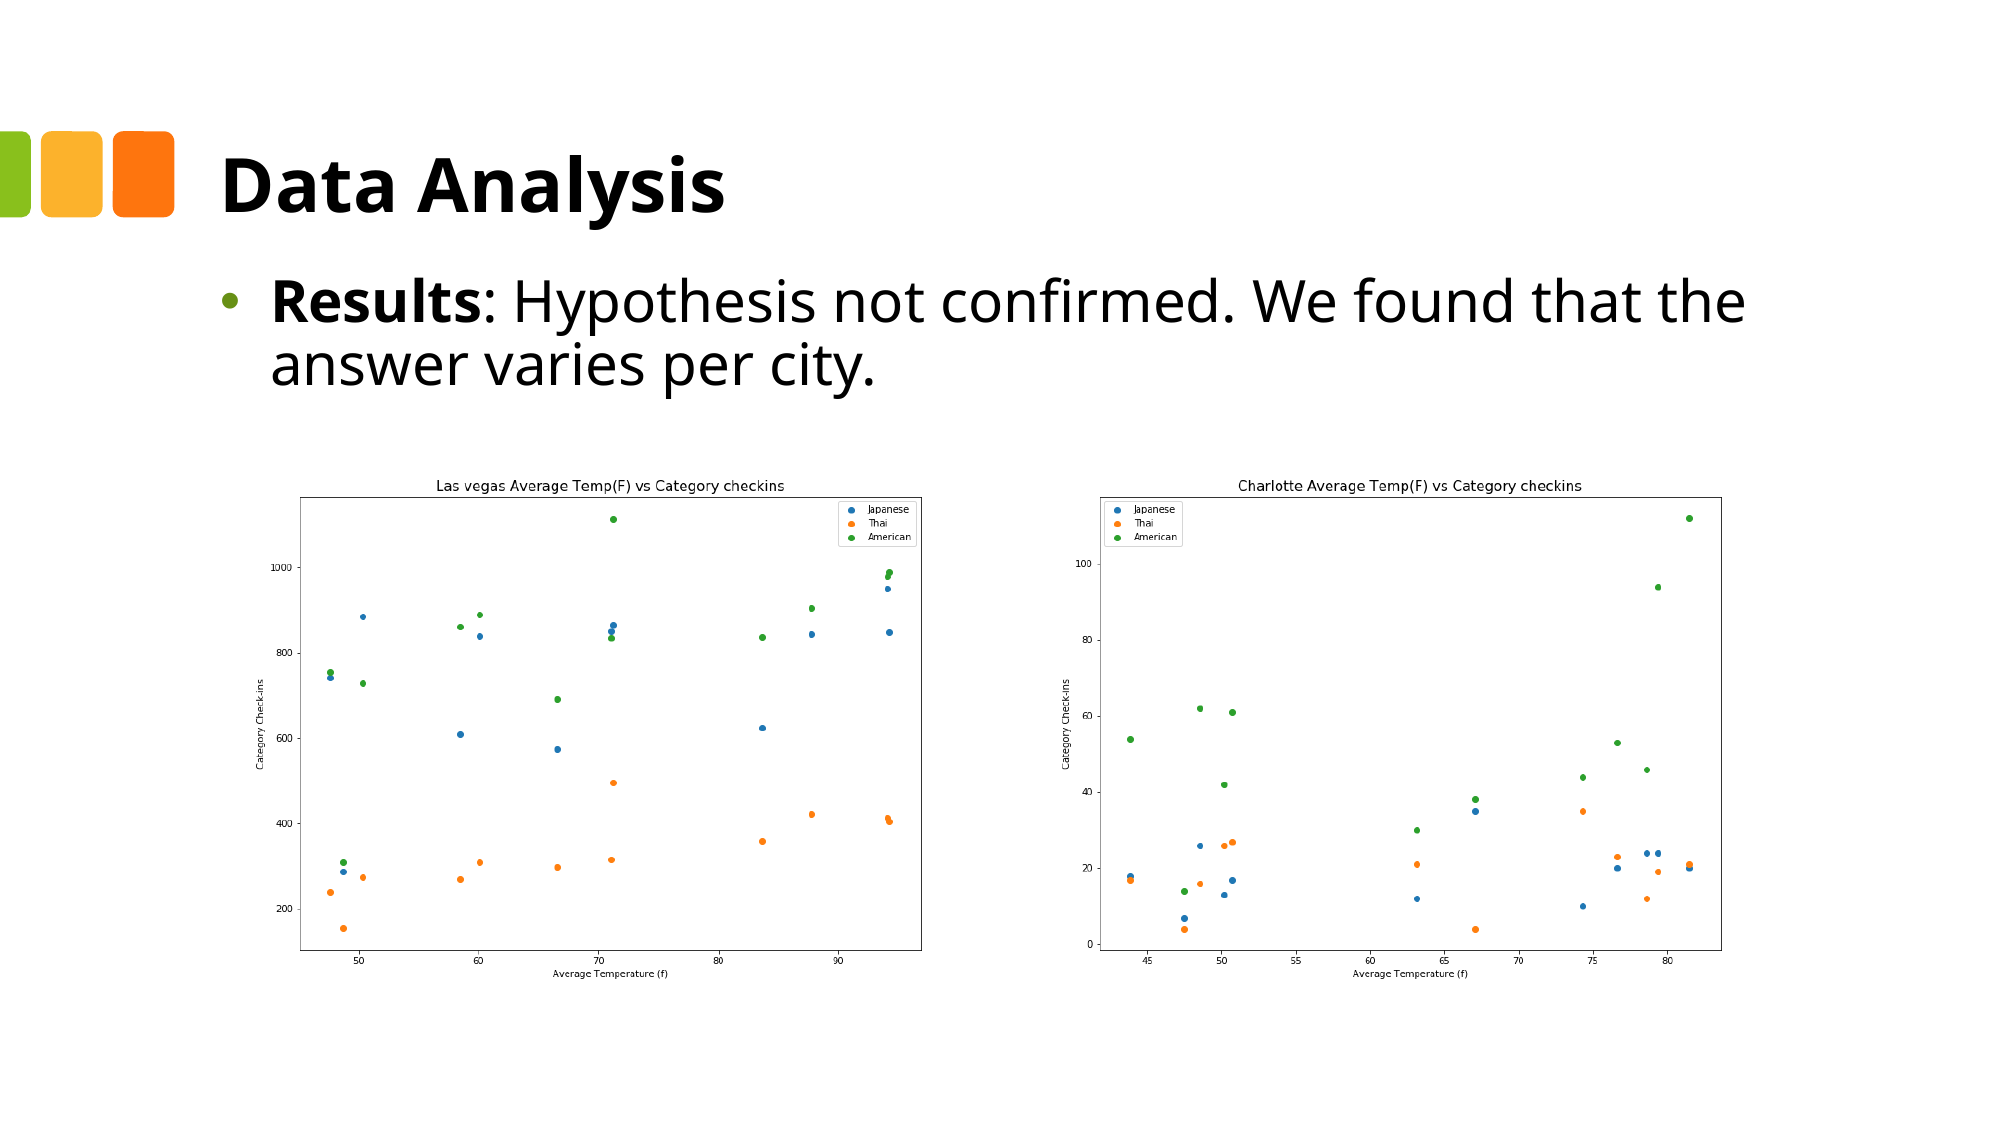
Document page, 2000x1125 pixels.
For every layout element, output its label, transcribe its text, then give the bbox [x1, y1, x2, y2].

title Data Analysis [199, 24, 1800, 238]
picture [199, 424, 1801, 1026]
list Results: Hypothesis not confirmed. We found that the answer varies per city. [199, 262, 1800, 424]
